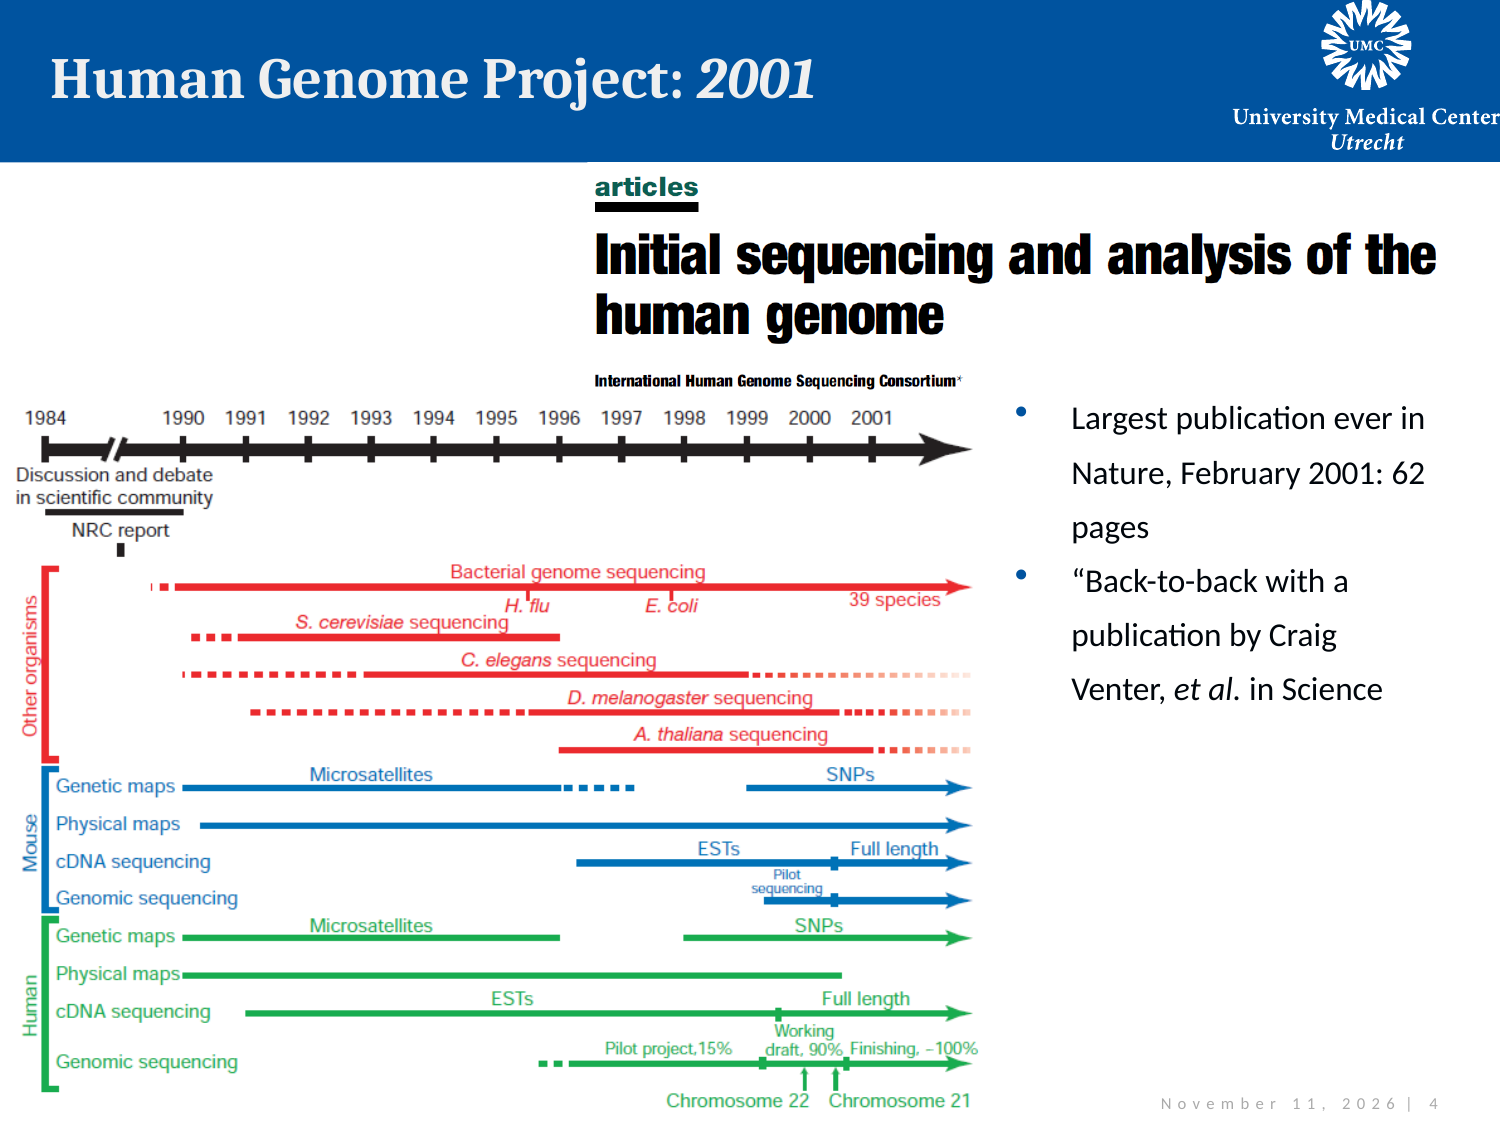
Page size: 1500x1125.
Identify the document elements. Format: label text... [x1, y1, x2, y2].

list Largest publication ever in Nature, February 2001: 62 pages “Back-to-back with a publication by Craig Venter, et al. in Science [1012, 401, 1453, 1078]
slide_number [1068, 1087, 1453, 1118]
title Human Genome Project: 2001 [34, 0, 1238, 151]
picture [0, 162, 1500, 1125]
